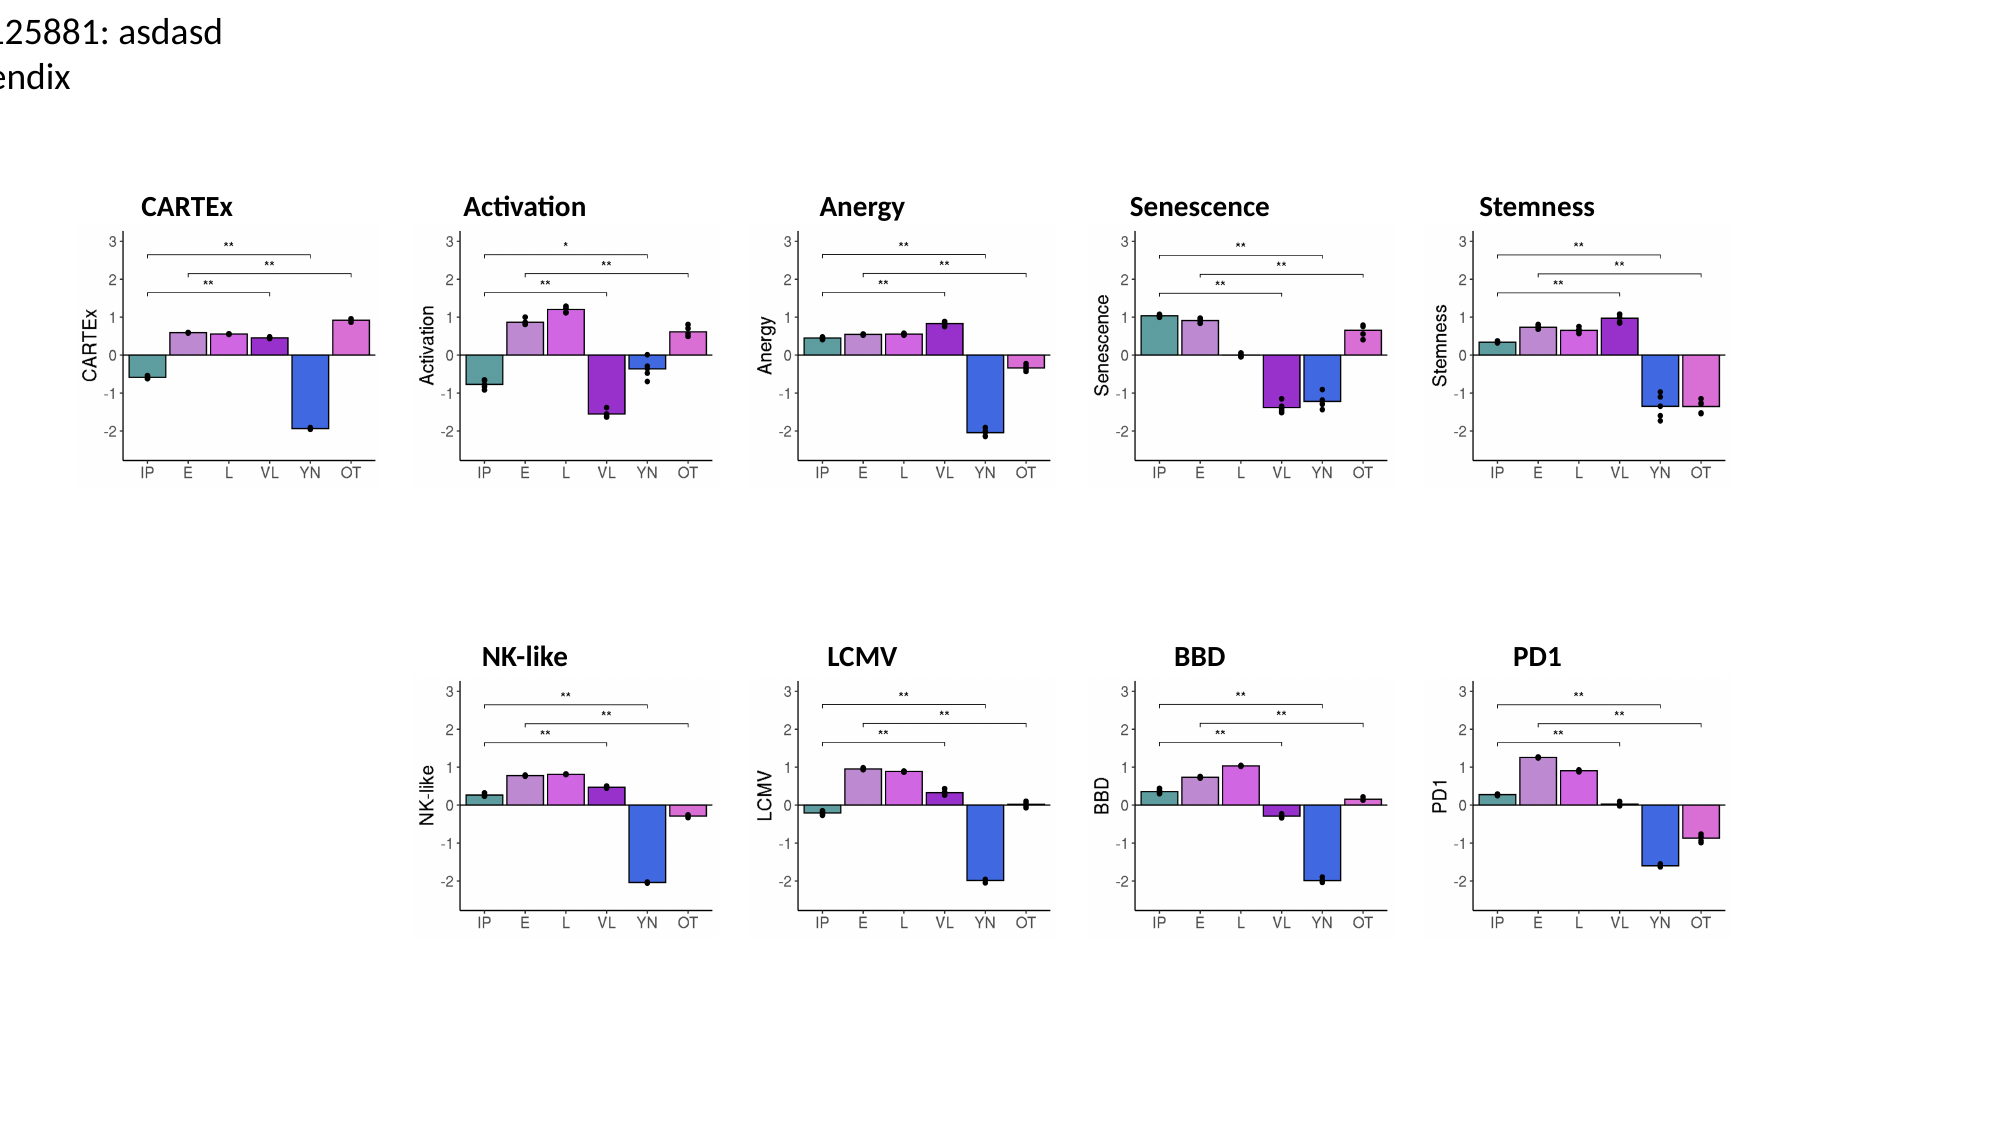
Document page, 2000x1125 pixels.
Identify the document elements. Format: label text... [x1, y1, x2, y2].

text_box NK-like [467, 629, 583, 673]
text_box GSE125881: asdasd Appendix [0, 0, 239, 105]
text_box BBD [1159, 629, 1241, 673]
text_box CARTEx [126, 179, 249, 223]
picture [749, 674, 1057, 938]
picture [1424, 674, 1732, 938]
picture [1424, 224, 1732, 488]
text_box PD1 [1498, 629, 1577, 673]
text_box Senescence [1115, 179, 1285, 223]
picture [412, 674, 719, 938]
text_box Anergy [804, 179, 921, 223]
picture [1087, 224, 1394, 488]
text_box Stemness [1464, 179, 1611, 223]
picture [412, 224, 719, 488]
picture [74, 224, 382, 488]
picture [749, 224, 1057, 488]
text_box Activation [448, 179, 602, 223]
text_box LCMV [812, 629, 913, 673]
picture [1087, 674, 1394, 938]
